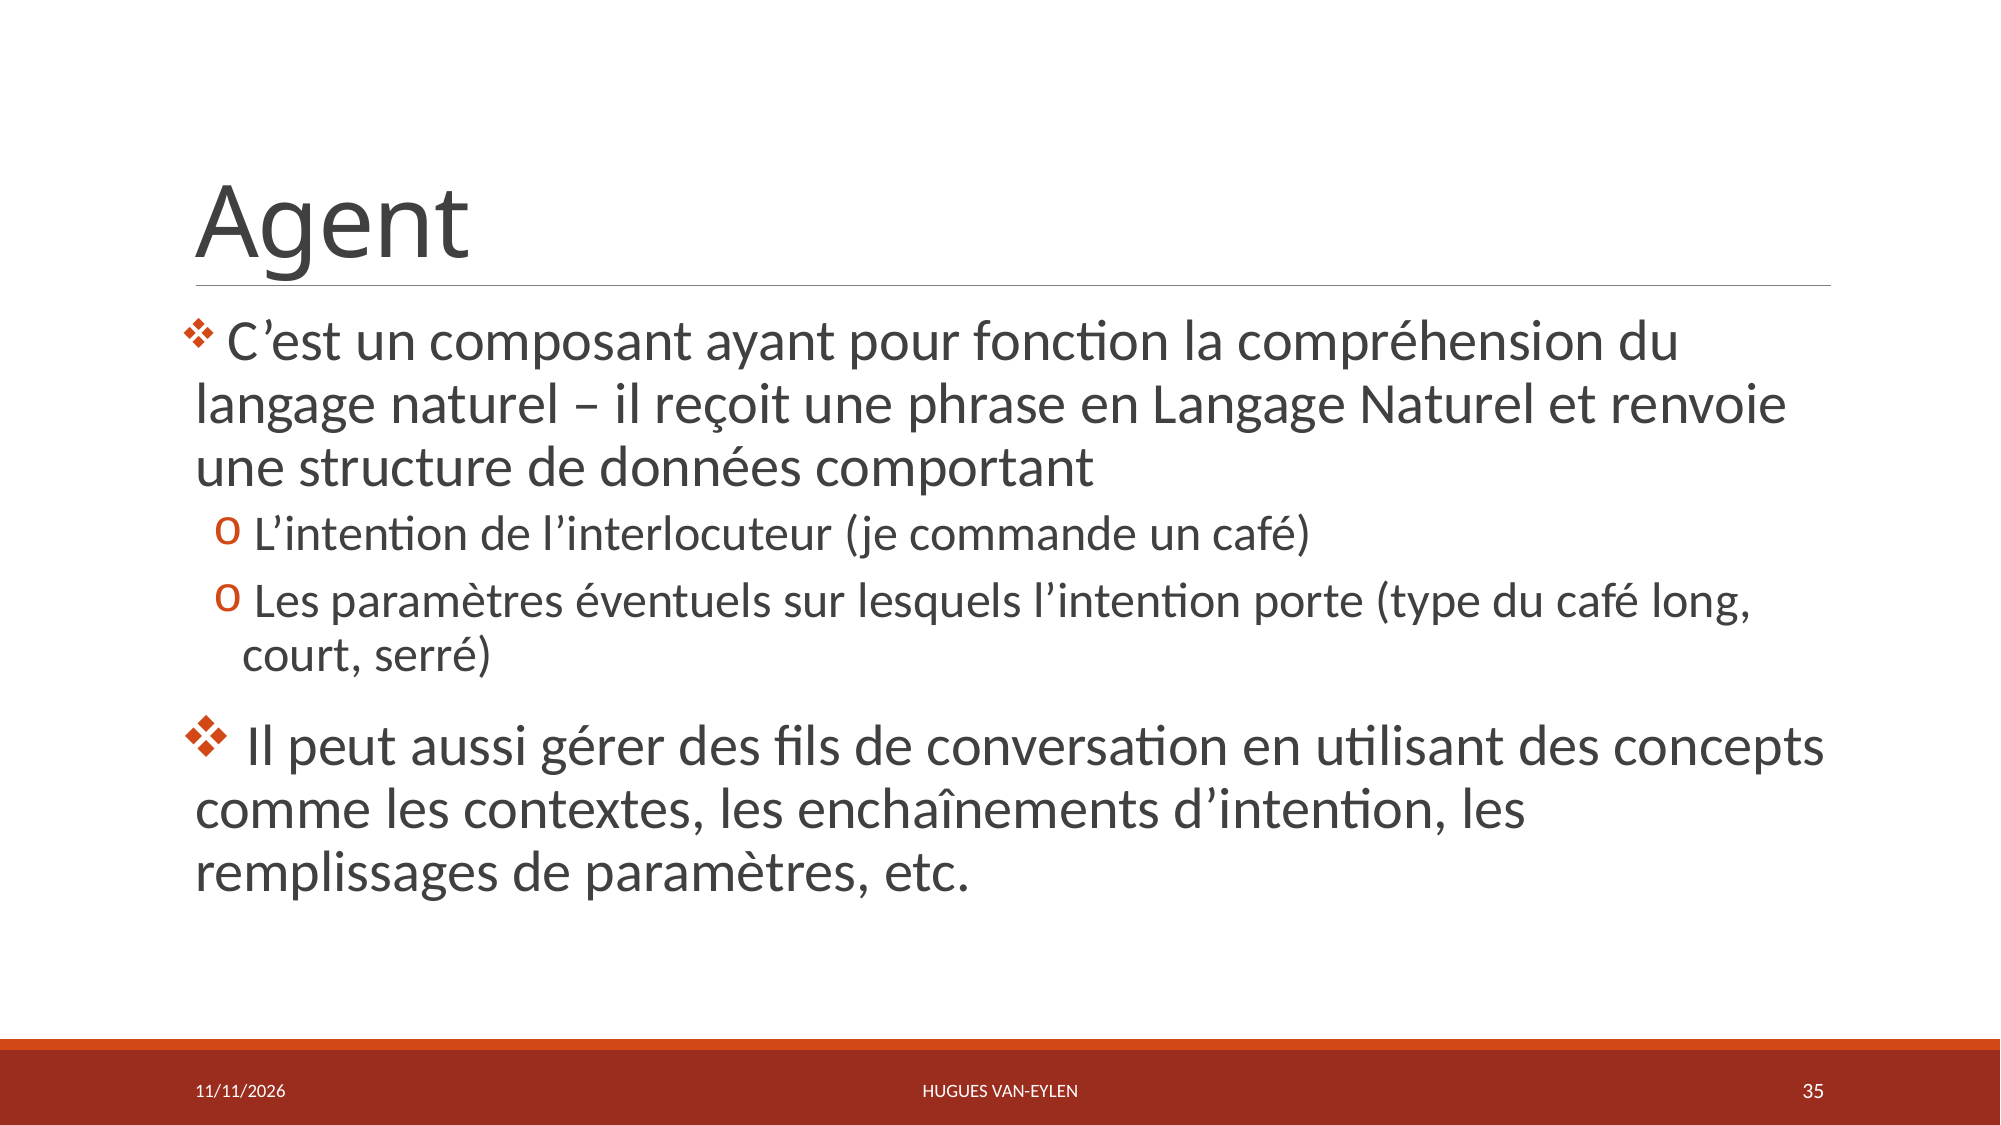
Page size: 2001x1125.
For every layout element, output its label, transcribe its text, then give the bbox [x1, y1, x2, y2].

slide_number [180, 1059, 586, 1120]
slide_number 35 [1624, 1059, 1840, 1120]
list C’est un composant ayant pour fonction la compréhension du langage naturel – il reçoit une phrase en Langage Naturel et renvoie une structure de données comportant L’intention de l’interlocuteur (je commande un café) Les paramètres éventuels sur lesquels l’intention porte (type du café long, court, serré) Il peut aussi gérer des fils de conversation en utilisant des concepts comme les contextes, les enchaînements d’intention, les remplissages de paramètres, etc. [180, 302, 1830, 963]
title Agent [180, 47, 1830, 285]
footer Hugues Van-Eylen [604, 1059, 1396, 1120]
